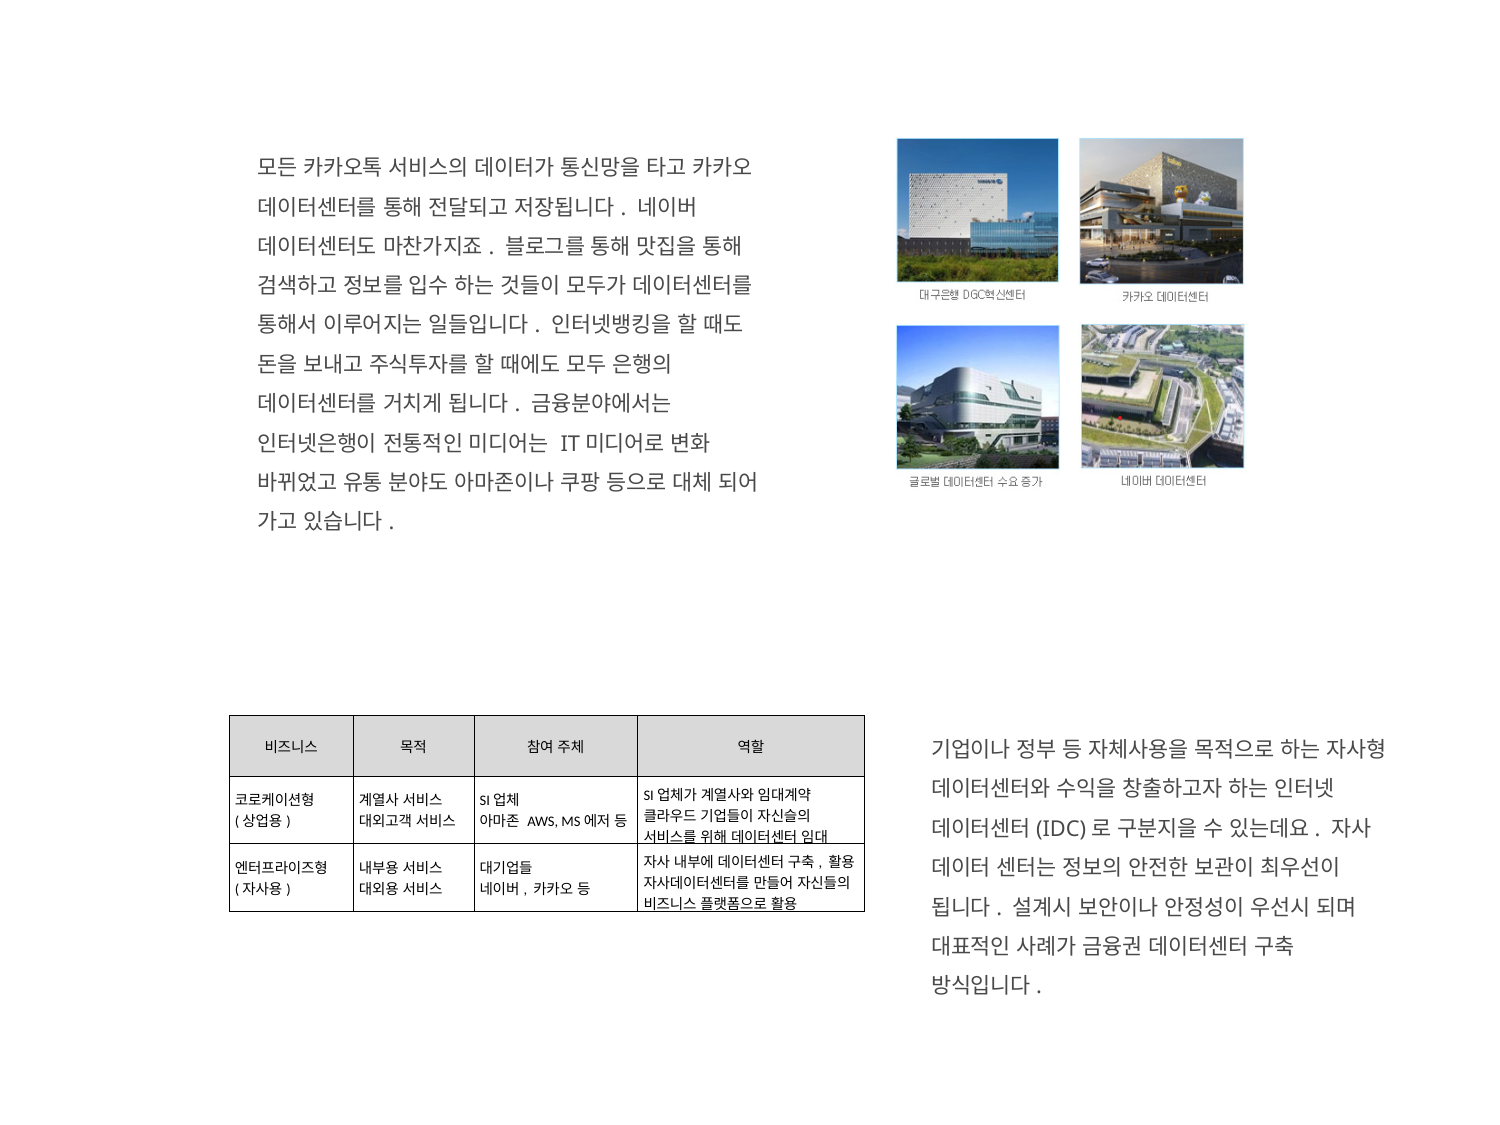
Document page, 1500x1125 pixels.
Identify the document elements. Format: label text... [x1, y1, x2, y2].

table_cell 계열사 서비스 대외고객 서비스 [354, 777, 474, 843]
table_cell SI업체 아마존 AWS, MS에저 등 [475, 777, 637, 843]
table_header 참여 주체 [475, 716, 637, 776]
table_cell 대기업들 네이버, 카카오 등 [475, 844, 637, 911]
table_cell 코로케이션형 (상업용) [230, 777, 353, 843]
picture [893, 319, 1062, 493]
picture [1078, 319, 1247, 492]
table_header 목적 [354, 716, 474, 776]
table_cell SI업체가 계열사와 임대계약 클라우드 기업들이 자신슬의 서비스를 위해 데이터센터 임대 [638, 777, 864, 843]
picture [893, 133, 1062, 307]
table_cell 자사 내부에 데이터센터 구축, 활용 자사데이터센터를 만들어 자신들의 비즈니스 플랫폼으로 활용 [638, 844, 864, 911]
table_header 비즈니스 [230, 716, 353, 776]
picture [1078, 133, 1247, 307]
text_box 모든 카카오톡 서비스의 데이터가 통신망을 타고 카카오 데이터센터를 통해 전달되고 저장됩니다. 네이버 데이터센터도 마찬가지죠. 블로그를 통해 맛집을 통해 검색하고 정보를 입수 하는 것들이 모두가 데이터센터를 통해서 이루어지는 일들입니다. 인터넷뱅킹을 할 때도 돈을 보내고 주식투자를 할 때에도 모두 은행의 데이터센터를 거치게 됩니다. 금융분야에서는 인터넷은행이 전통적인 미디어는 IT미디어로 변화 바뀌었고 유통 분야도 아마존이나 쿠팡 등으로 대체 되어 가고 있습니다. [242, 133, 803, 542]
table_header 역할 [638, 716, 864, 776]
table_cell 엔터프라이즈형 (자사용) [230, 844, 353, 911]
text_box 기업이나 정부 등 자체사용을 목적으로 하는 자사형 데이터센터와 수익을 창출하고자 하는 인터넷 데이터센터(IDC)로 구분지을 수 있는데요. 자사 데이터 센터는 정보의 안전한 보관이 최우선이 됩니다. 설계시 보안이나 안정성이 우선시 되며 대표적인 사례가 금융권 데이터센터 구축 방식입니다. [916, 715, 1409, 1006]
table_cell 내부용 서비스 대외용 서비스 [354, 844, 474, 911]
